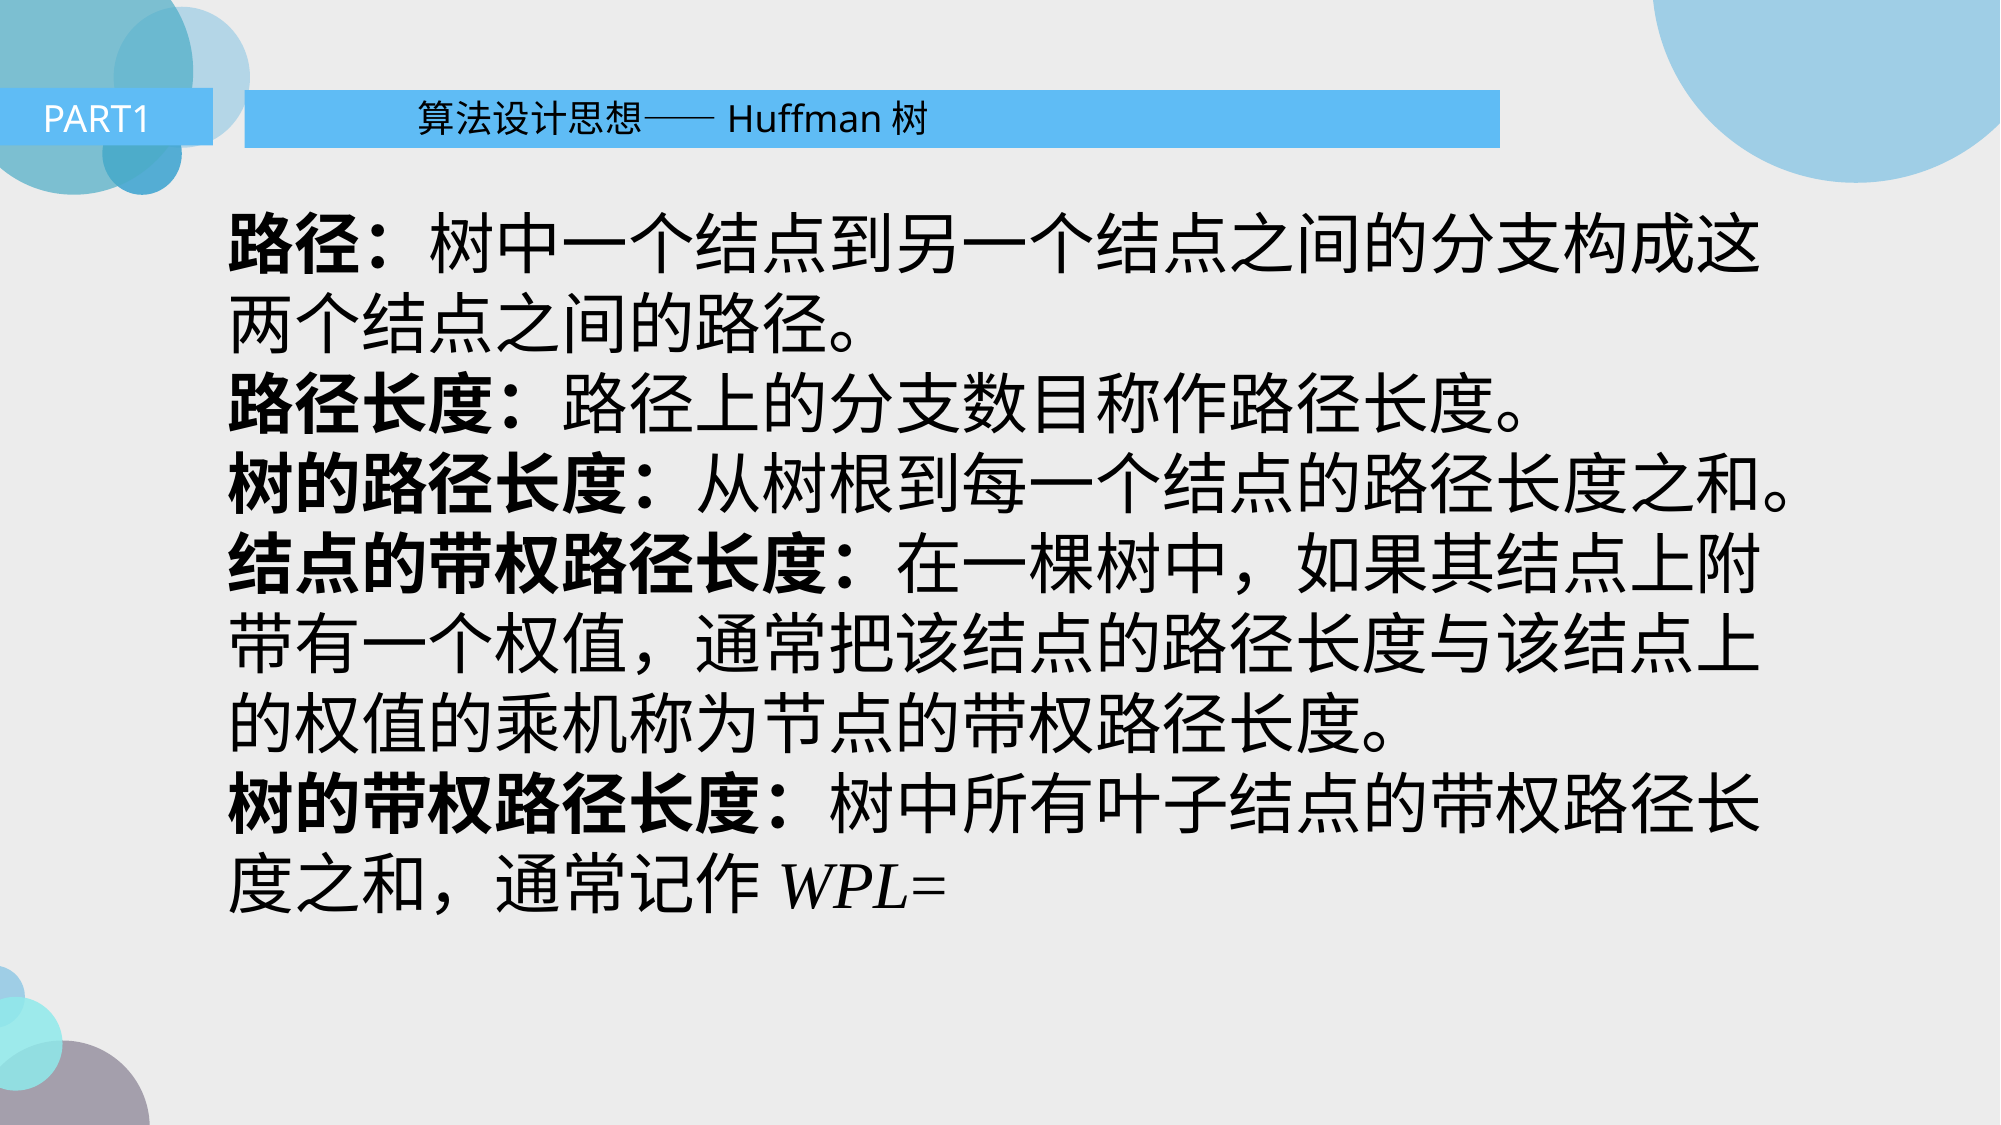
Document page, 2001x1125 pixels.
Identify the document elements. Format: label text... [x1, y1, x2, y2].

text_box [0, 966, 150, 1125]
text_box [250, 89, 1501, 149]
text_box [1653, 0, 2000, 183]
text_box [0, 0, 250, 195]
text_box 算法设计思想——Huffman树 [403, 87, 1159, 148]
